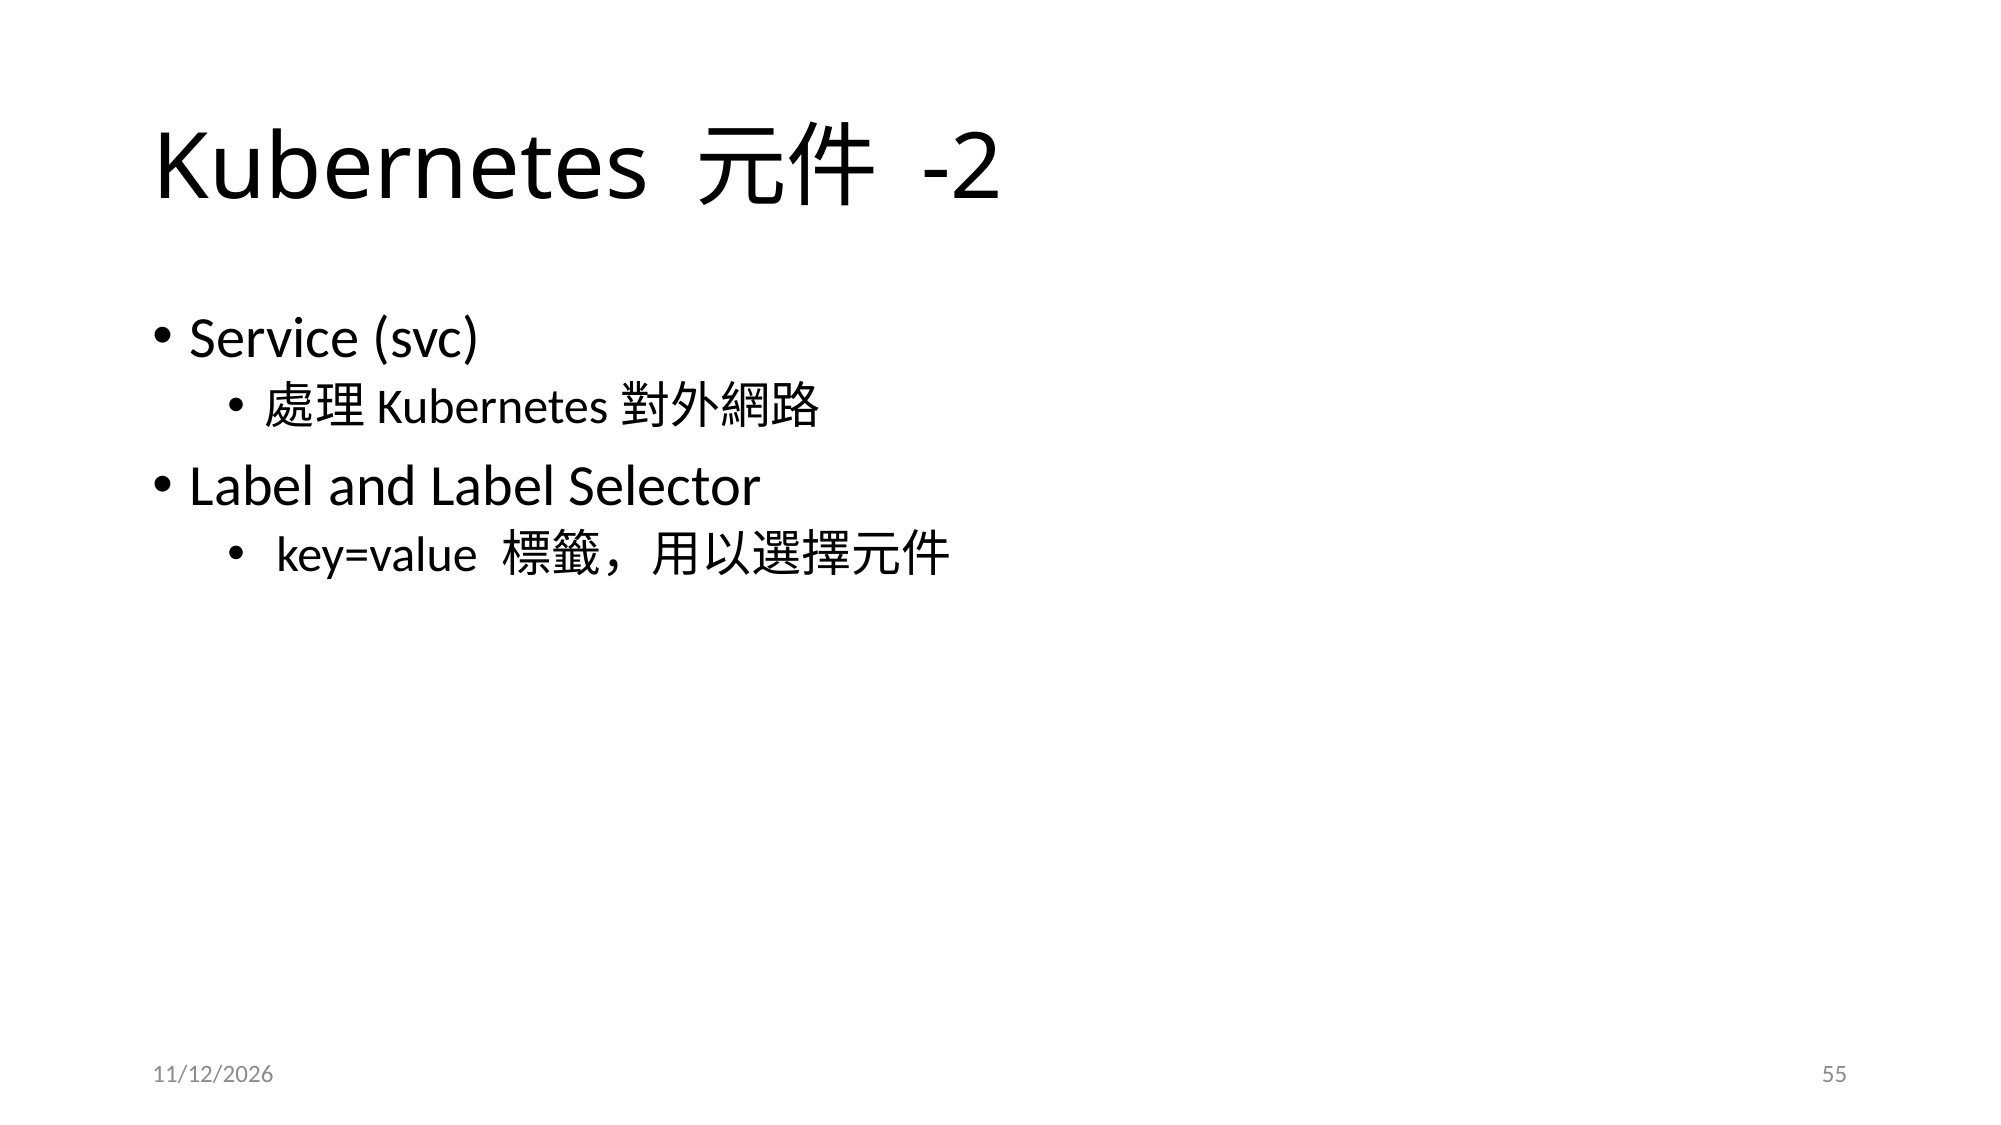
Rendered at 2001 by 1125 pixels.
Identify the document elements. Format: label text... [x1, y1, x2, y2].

list Service (svc) 處理Kubernetes對外網路 Label and Label Selector key=value 標籤，用以選擇元件 [137, 299, 1863, 1014]
slide_number 55 [1412, 1042, 1863, 1103]
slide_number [137, 1042, 588, 1103]
title Kubernetes 元件 -2 [137, 59, 1863, 278]
